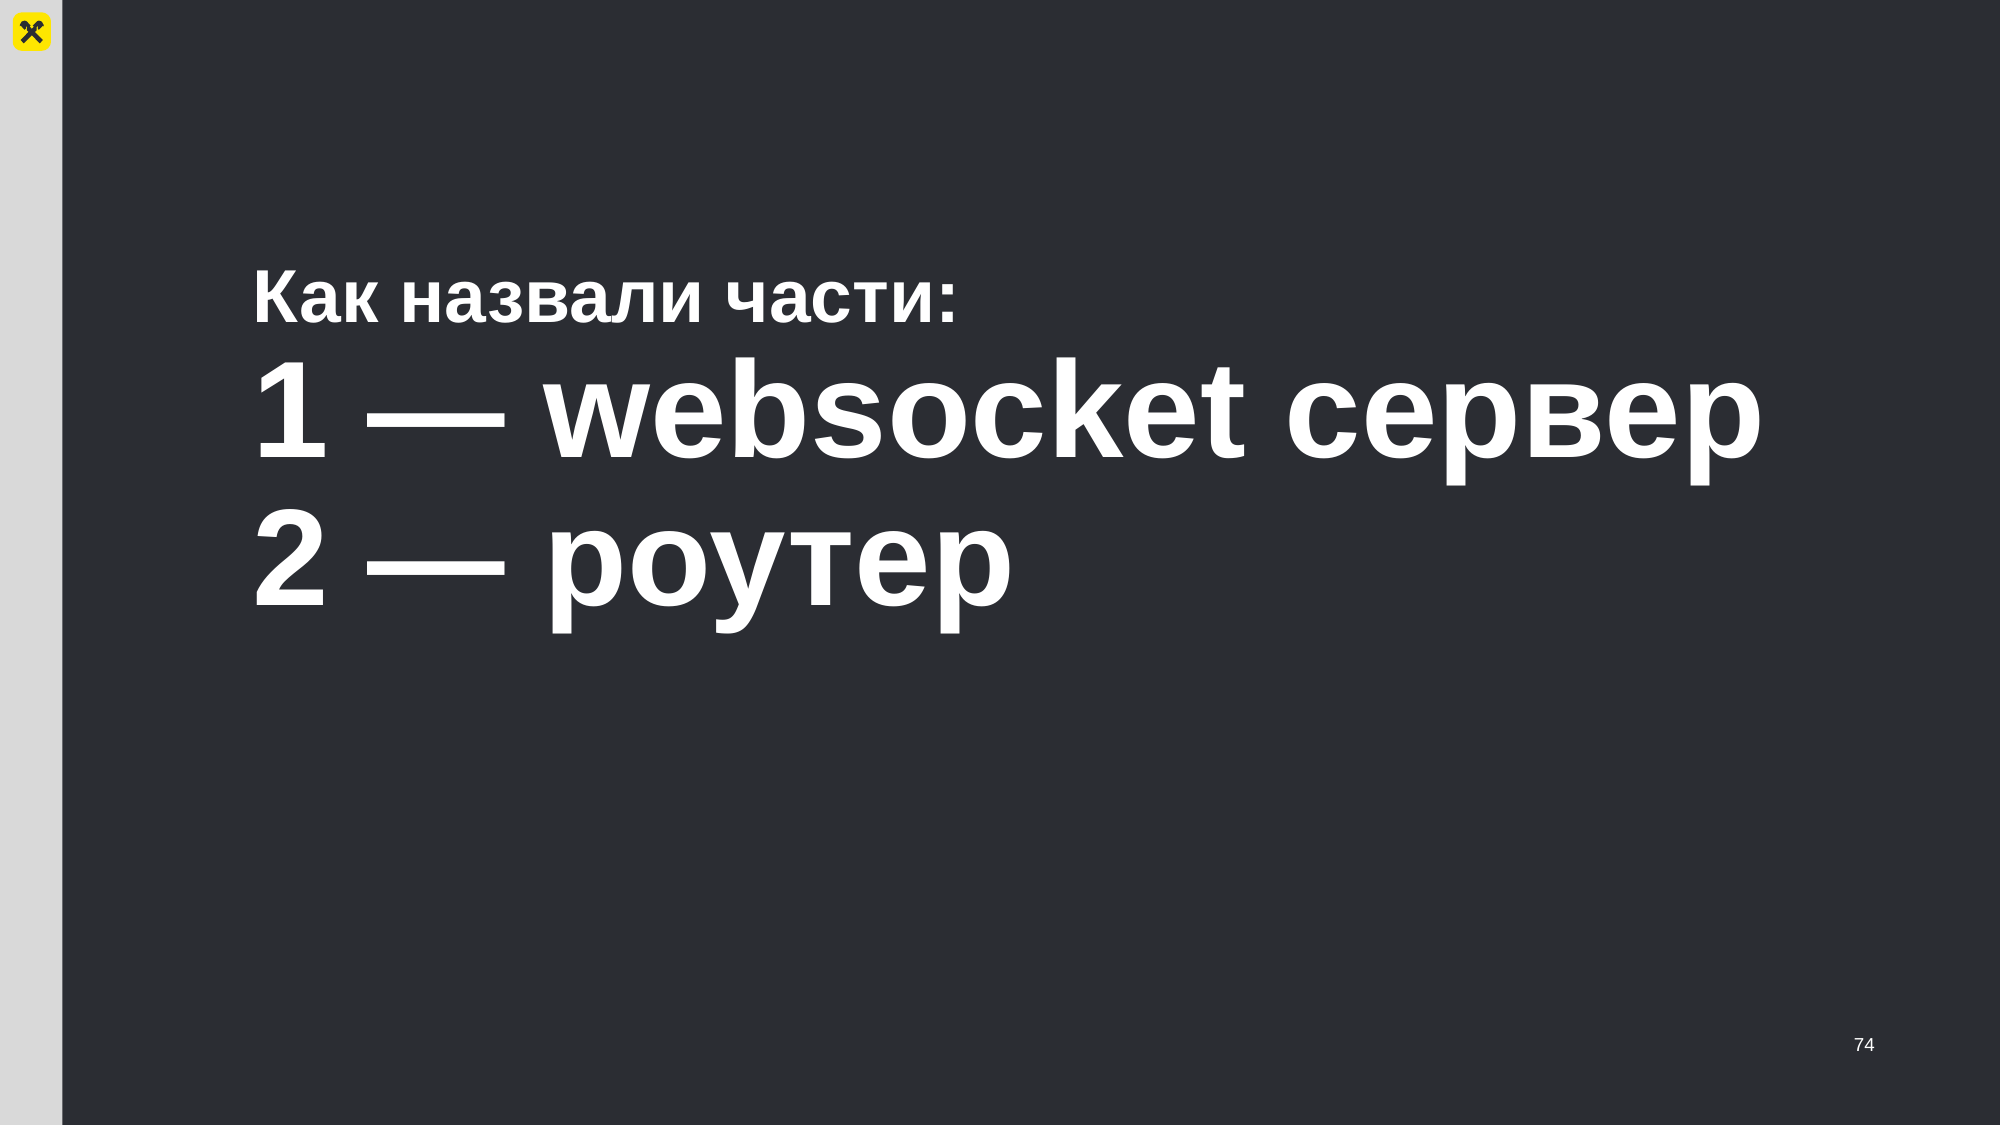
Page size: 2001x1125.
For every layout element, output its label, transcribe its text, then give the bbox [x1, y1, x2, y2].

title Как назвали части: 1 — websocket сервер 2 — роутер [252, 250, 1878, 710]
slide_number 74 [1749, 1000, 1875, 1064]
